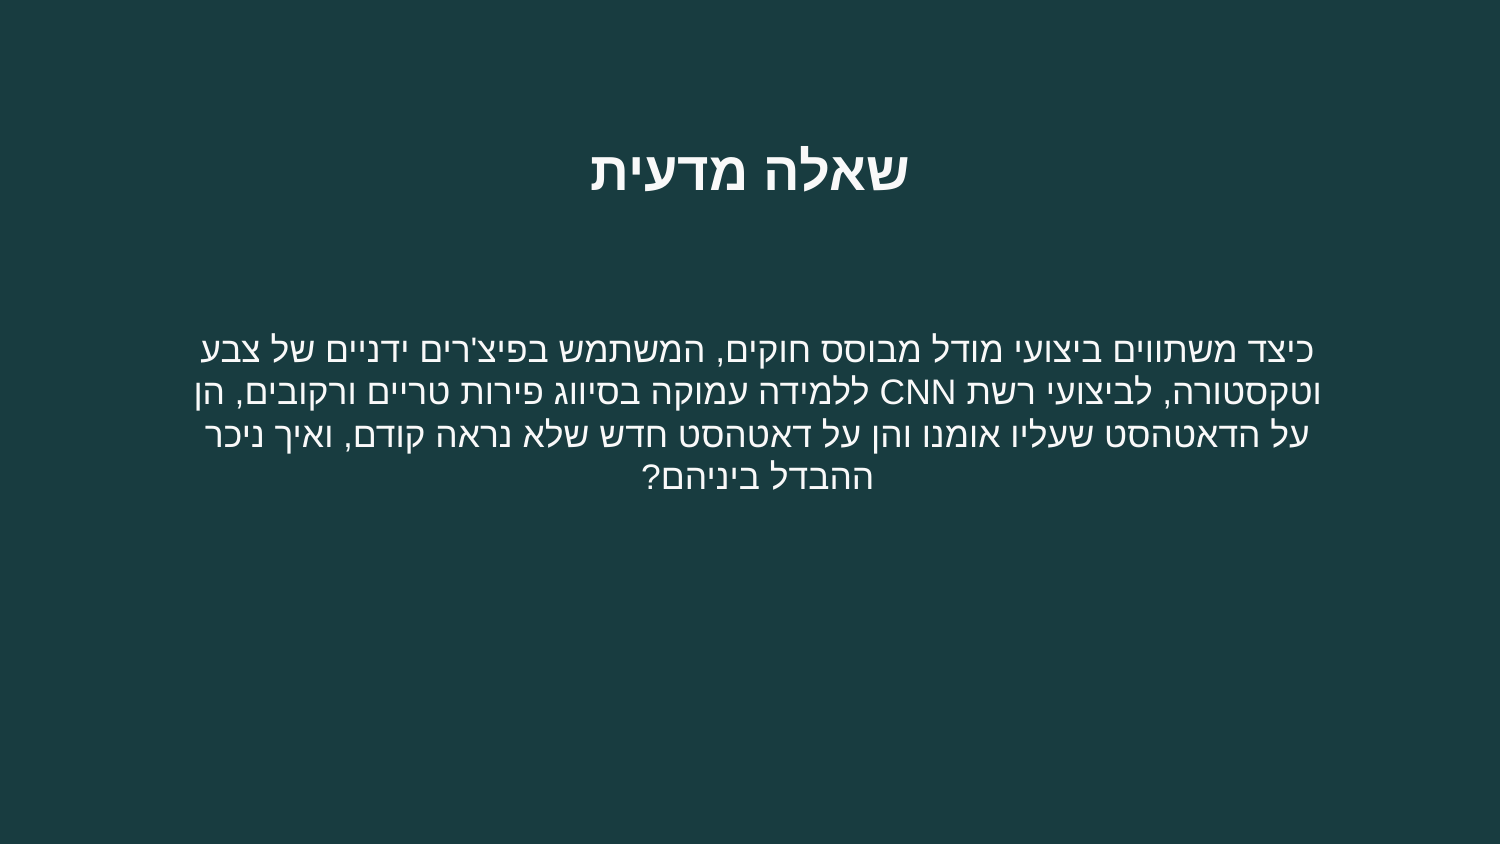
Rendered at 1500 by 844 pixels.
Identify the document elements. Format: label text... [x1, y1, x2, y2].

text_box שאלה מדעית [128, 111, 1372, 239]
title כיצד משתווים ביצועי מודל מבוסס חוקים, המשתמש בפיצ'רים ידניים של צבע וטקסטורה, לביצועי רשת CNN ללמידה עמוקה בסיווג פירות טריים ורקובים, הן על הדאטהסט שעליו אומנו והן על דאטהסט חדש שלא נראה קודם, ואיך ניכר ההבדל ביניהם? [172, 326, 1343, 657]
